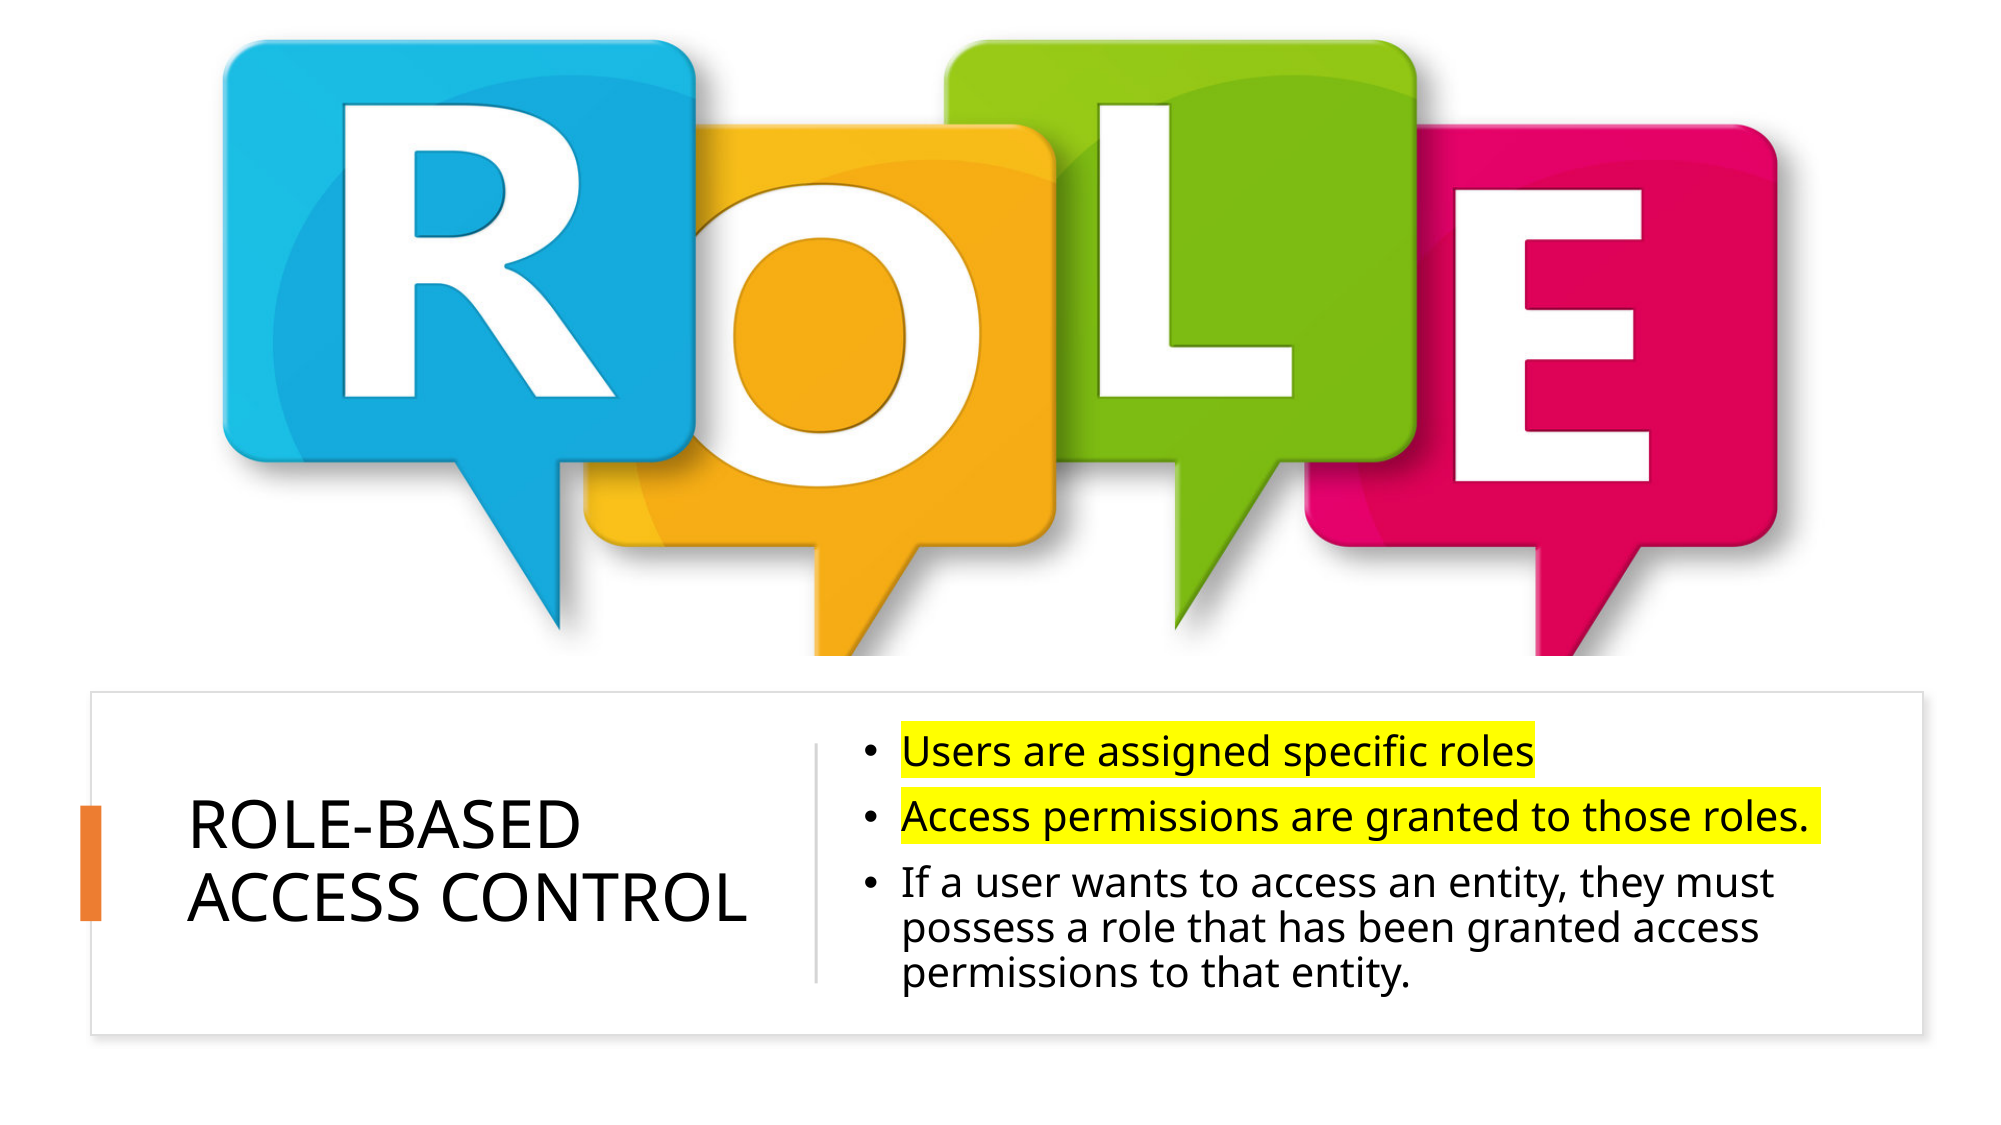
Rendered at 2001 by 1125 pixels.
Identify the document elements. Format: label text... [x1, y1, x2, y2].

text_box [814, 742, 819, 984]
picture [0, 0, 2000, 656]
text_box [79, 805, 102, 922]
text_box [90, 691, 1924, 1036]
text_box [0, 656, 2000, 1125]
list Users are assigned specific roles Access permissions are granted to those roles. If a user wants to access an entity, they must possess a role that has been granted access permissions to that entity. [848, 703, 1884, 1024]
title ROLE-BASED ACCESS CONTROL [172, 737, 765, 990]
